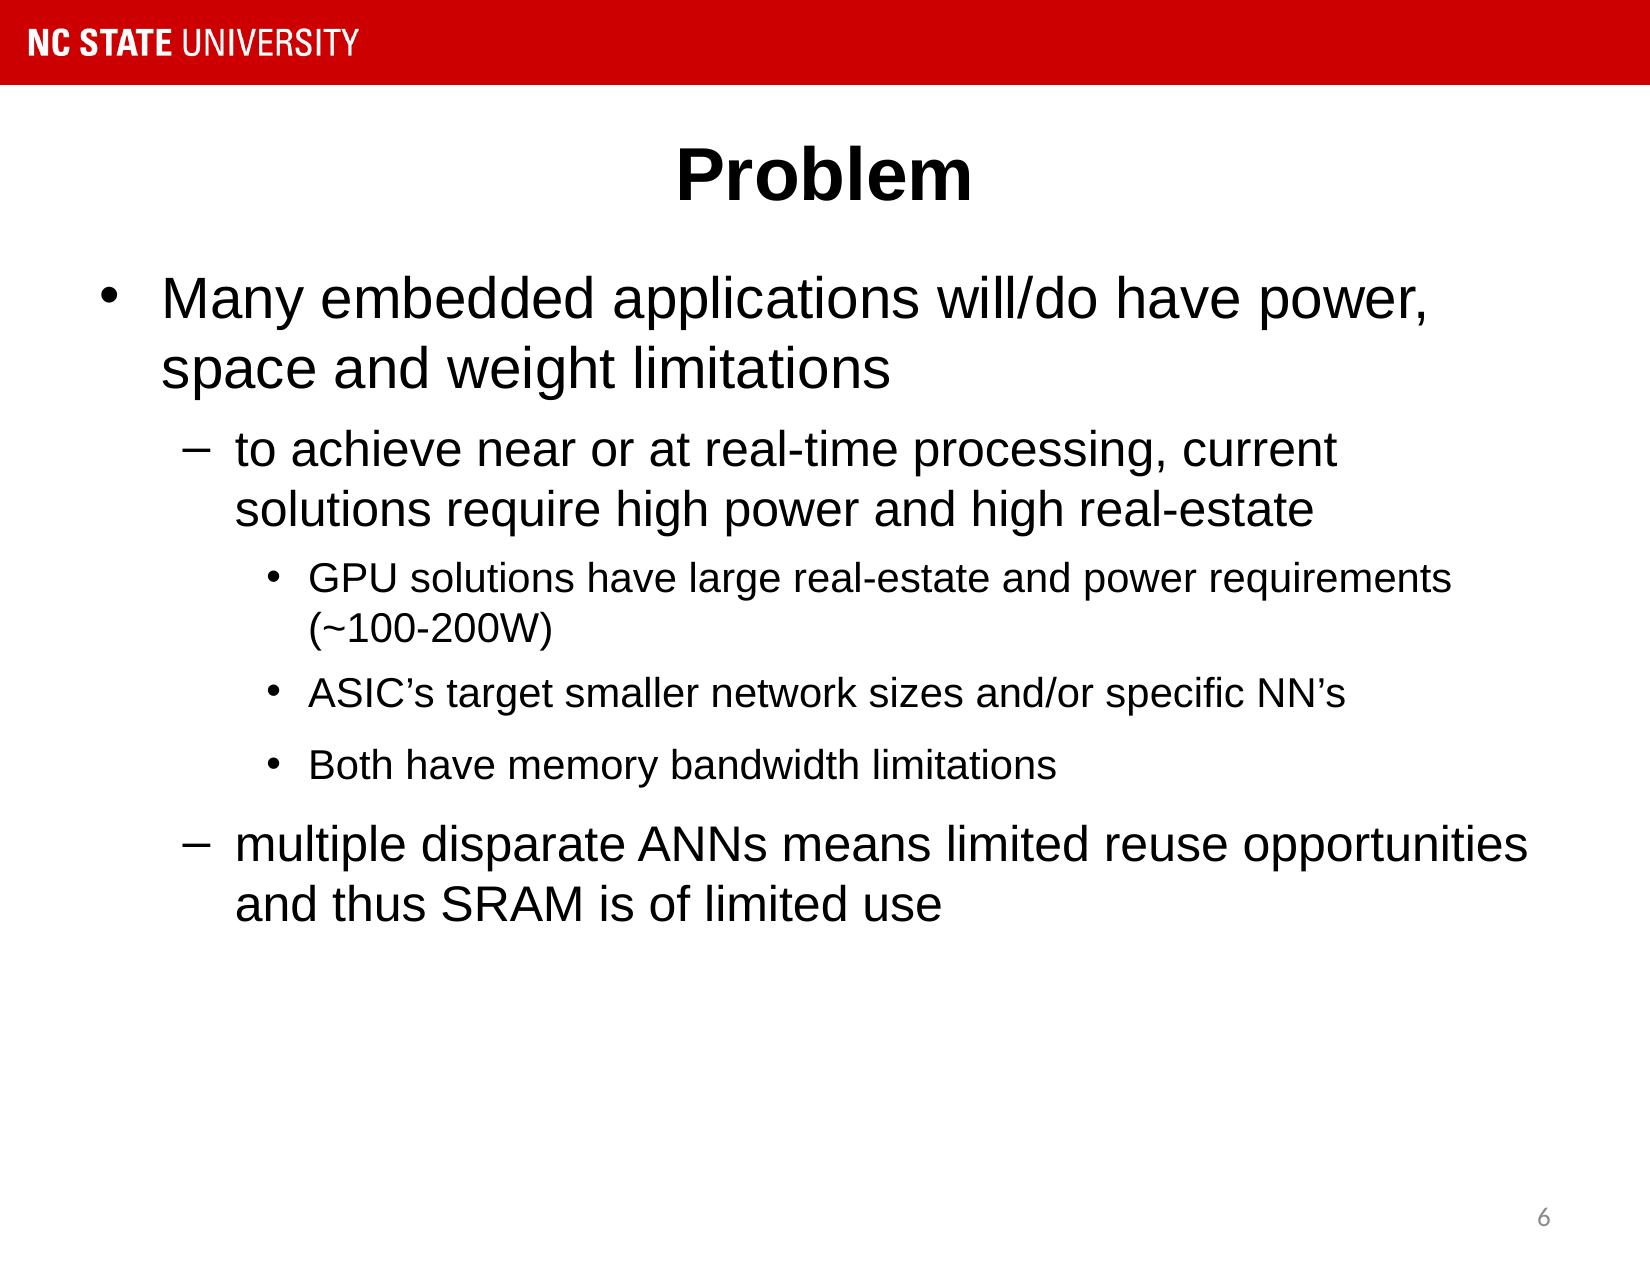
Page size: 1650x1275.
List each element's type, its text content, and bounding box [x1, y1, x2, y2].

picture [0, 0, 1650, 85]
slide_number 6 [1182, 1181, 1568, 1250]
title Problem [82, 70, 1568, 270]
list Many embedded applications will/do have power, space and weight limitations to achieve near or at real-time processing, current solutions require high power and high real-estate GPU solutions have large real-estate and power requirements (~100-200W) ASIC’s target smaller network sizes and/or specific NN’s Both have memory bandwidth limitations multiple disparate ANNs means limited reuse opportunities and thus SRAM is of limited use [82, 251, 1547, 1176]
